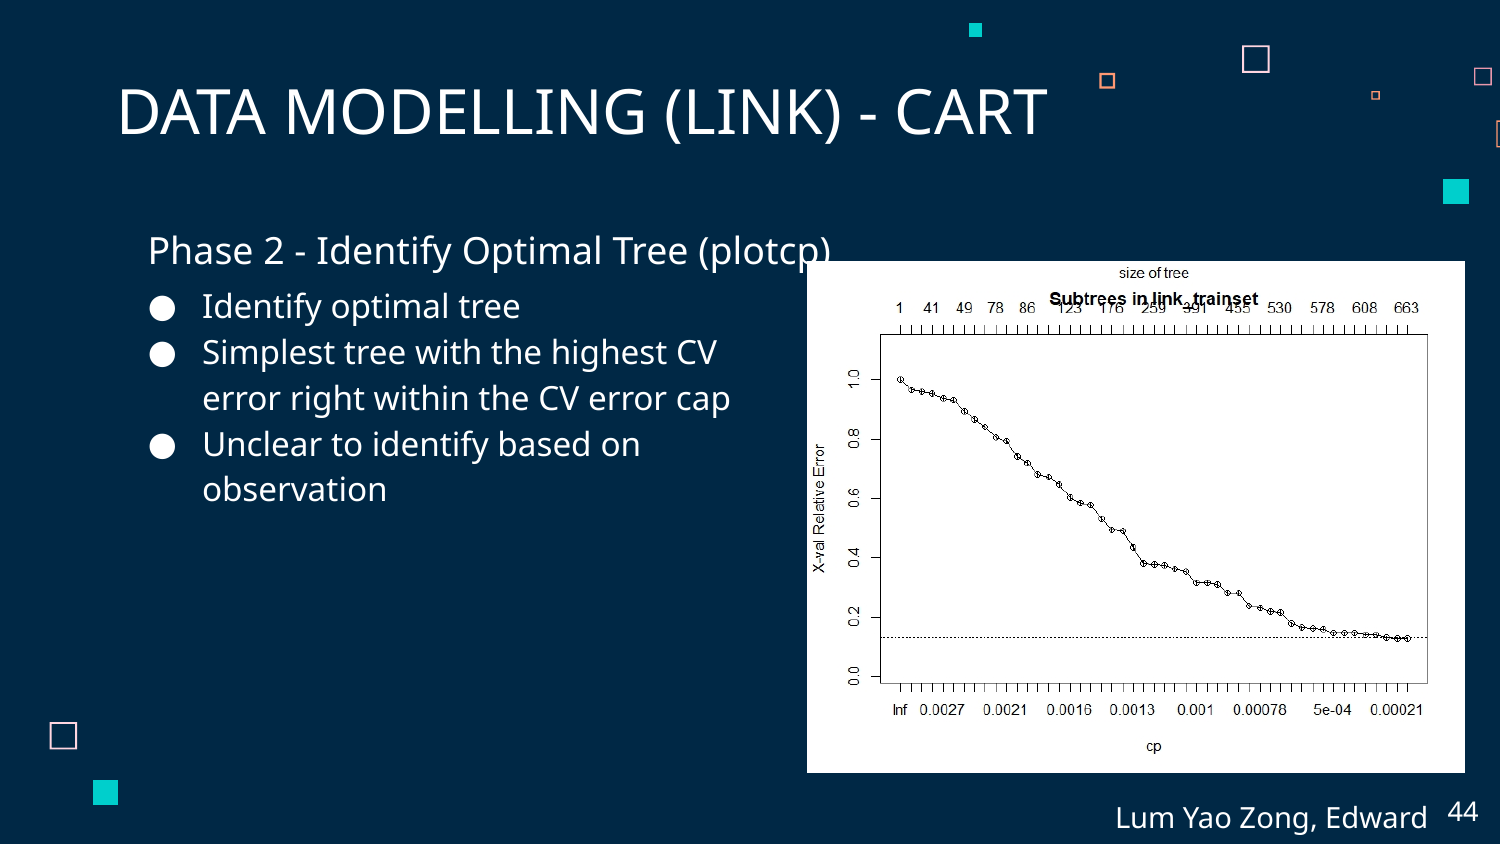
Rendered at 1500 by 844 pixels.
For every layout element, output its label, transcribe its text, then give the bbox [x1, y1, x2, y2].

text_box Identify optimal tree Simplest tree with the highest CV error right within the CV error cap Unclear to identify based on observation [112, 264, 763, 798]
title DATA MODELLING (LINK) - CART [101, 67, 1280, 163]
picture [806, 261, 1466, 773]
slide_number 44 [1447, 779, 1494, 844]
text_box Phase 2 - Identify Optimal Tree (plotcp) [132, 205, 995, 273]
subtitle Lum Yao Zong, Edward [1099, 780, 1447, 844]
